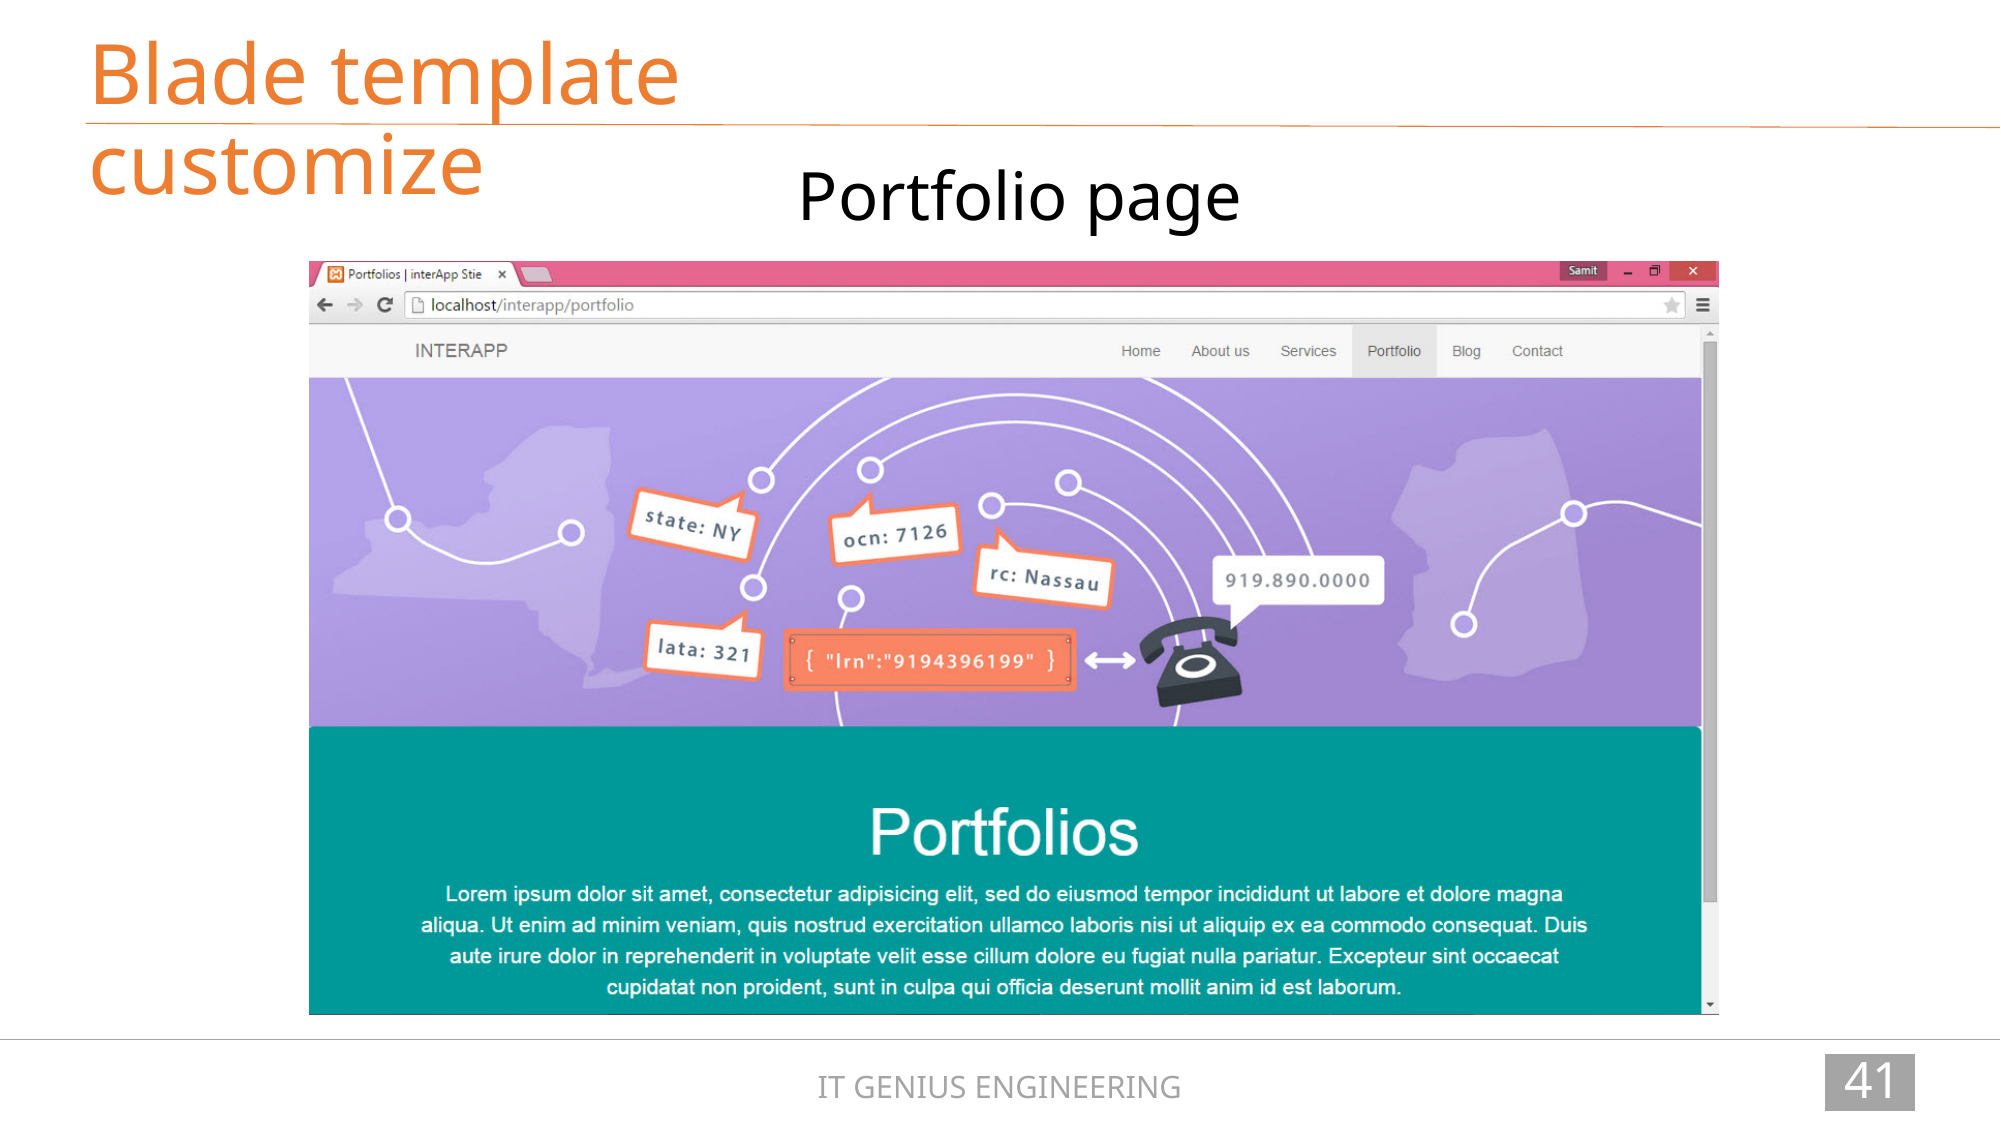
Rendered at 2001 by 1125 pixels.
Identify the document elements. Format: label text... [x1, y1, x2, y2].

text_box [85, 123, 2000, 128]
slide_number 41 [1822, 1051, 1918, 1114]
text_box IT GENIUS ENGINEERING [576, 1064, 1424, 1113]
text_box Portfolio page [783, 146, 1259, 242]
subtitle Blade template customize [73, 25, 936, 137]
picture [309, 261, 1719, 1015]
